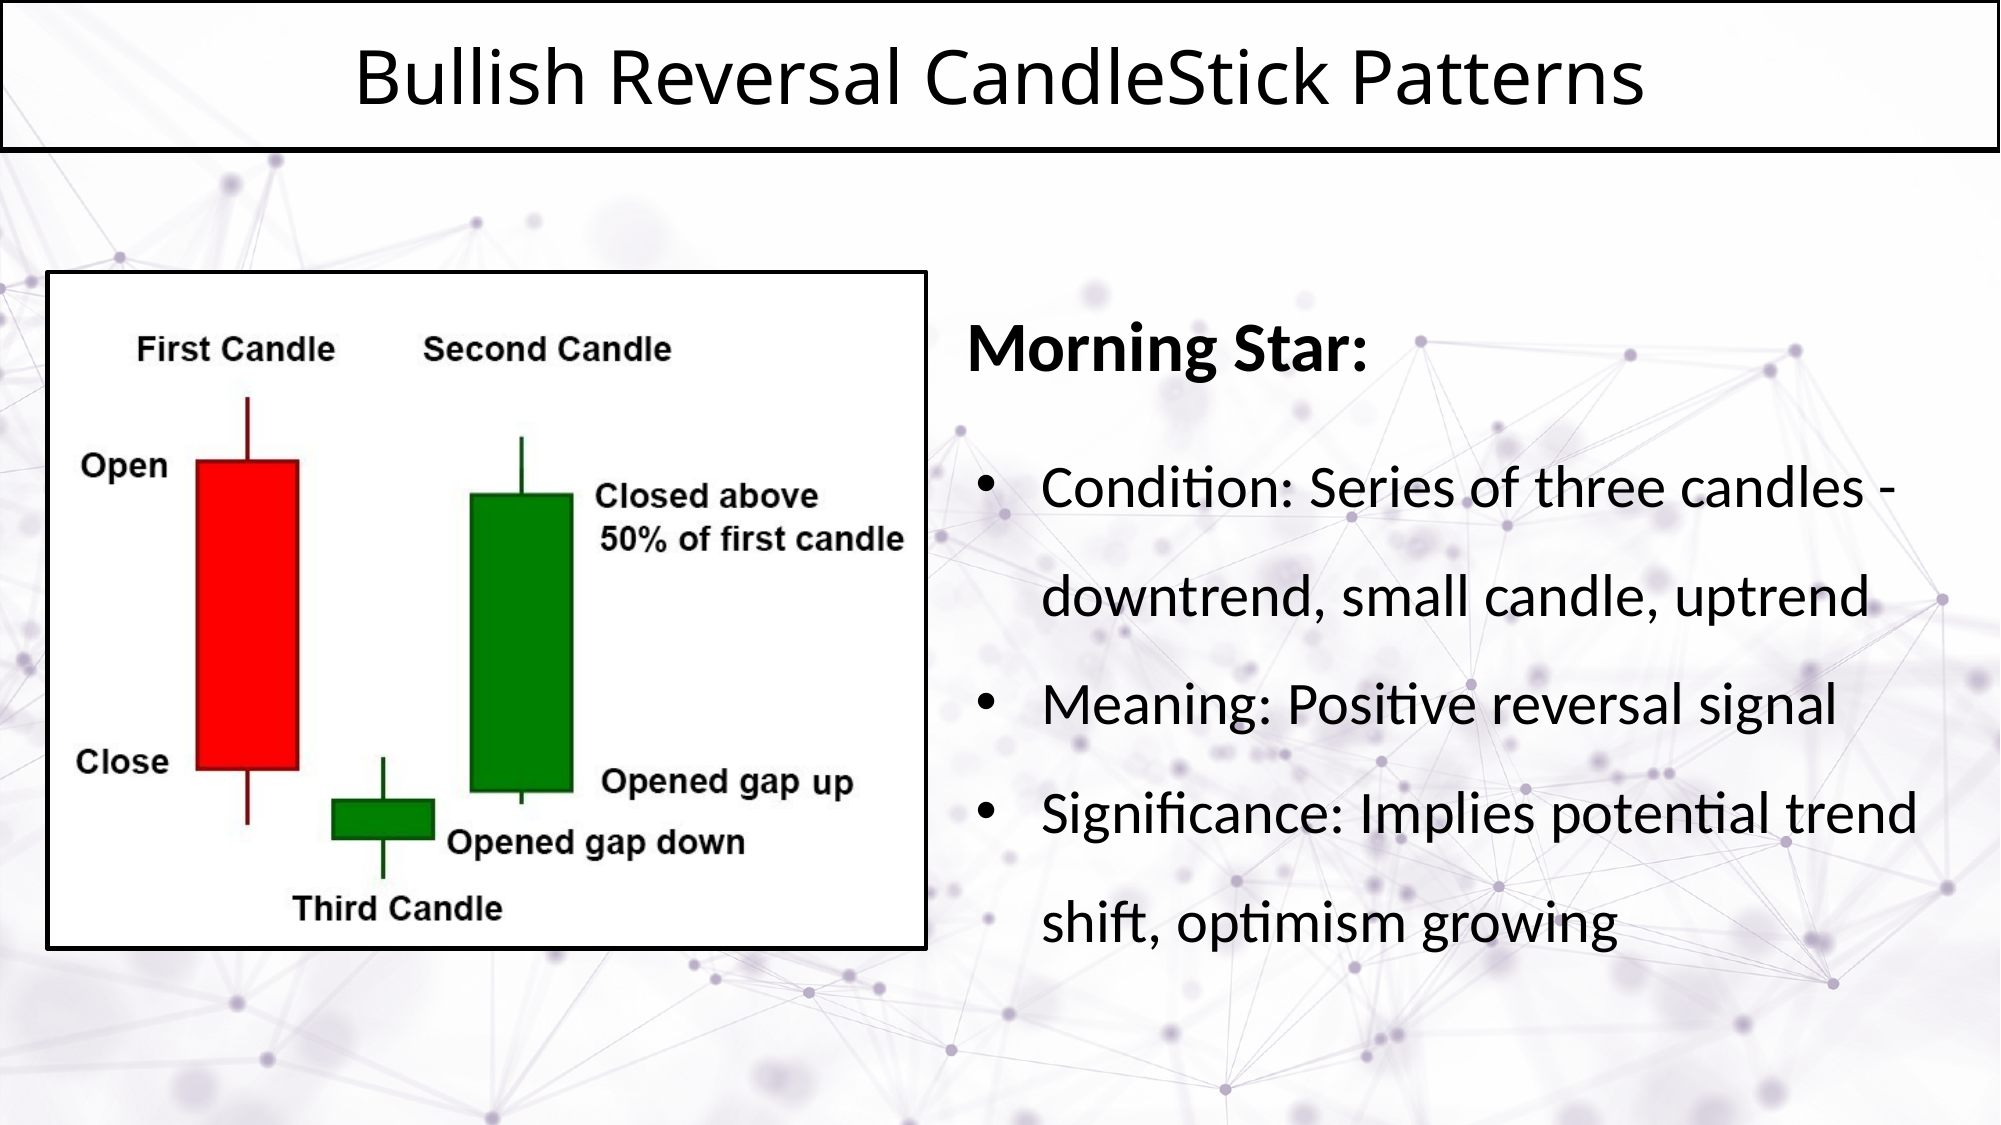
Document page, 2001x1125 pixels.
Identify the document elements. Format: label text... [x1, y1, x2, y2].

title Bullish Reversal CandleStick Patterns [0, 0, 2000, 150]
picture [49, 273, 924, 947]
list Morning Star: Condition: Series of three candles - downtrend, small candle, uptrend Meaning: Positive reversal signal Significance: Implies potential trend shift, optimism growing [951, 250, 1958, 1046]
